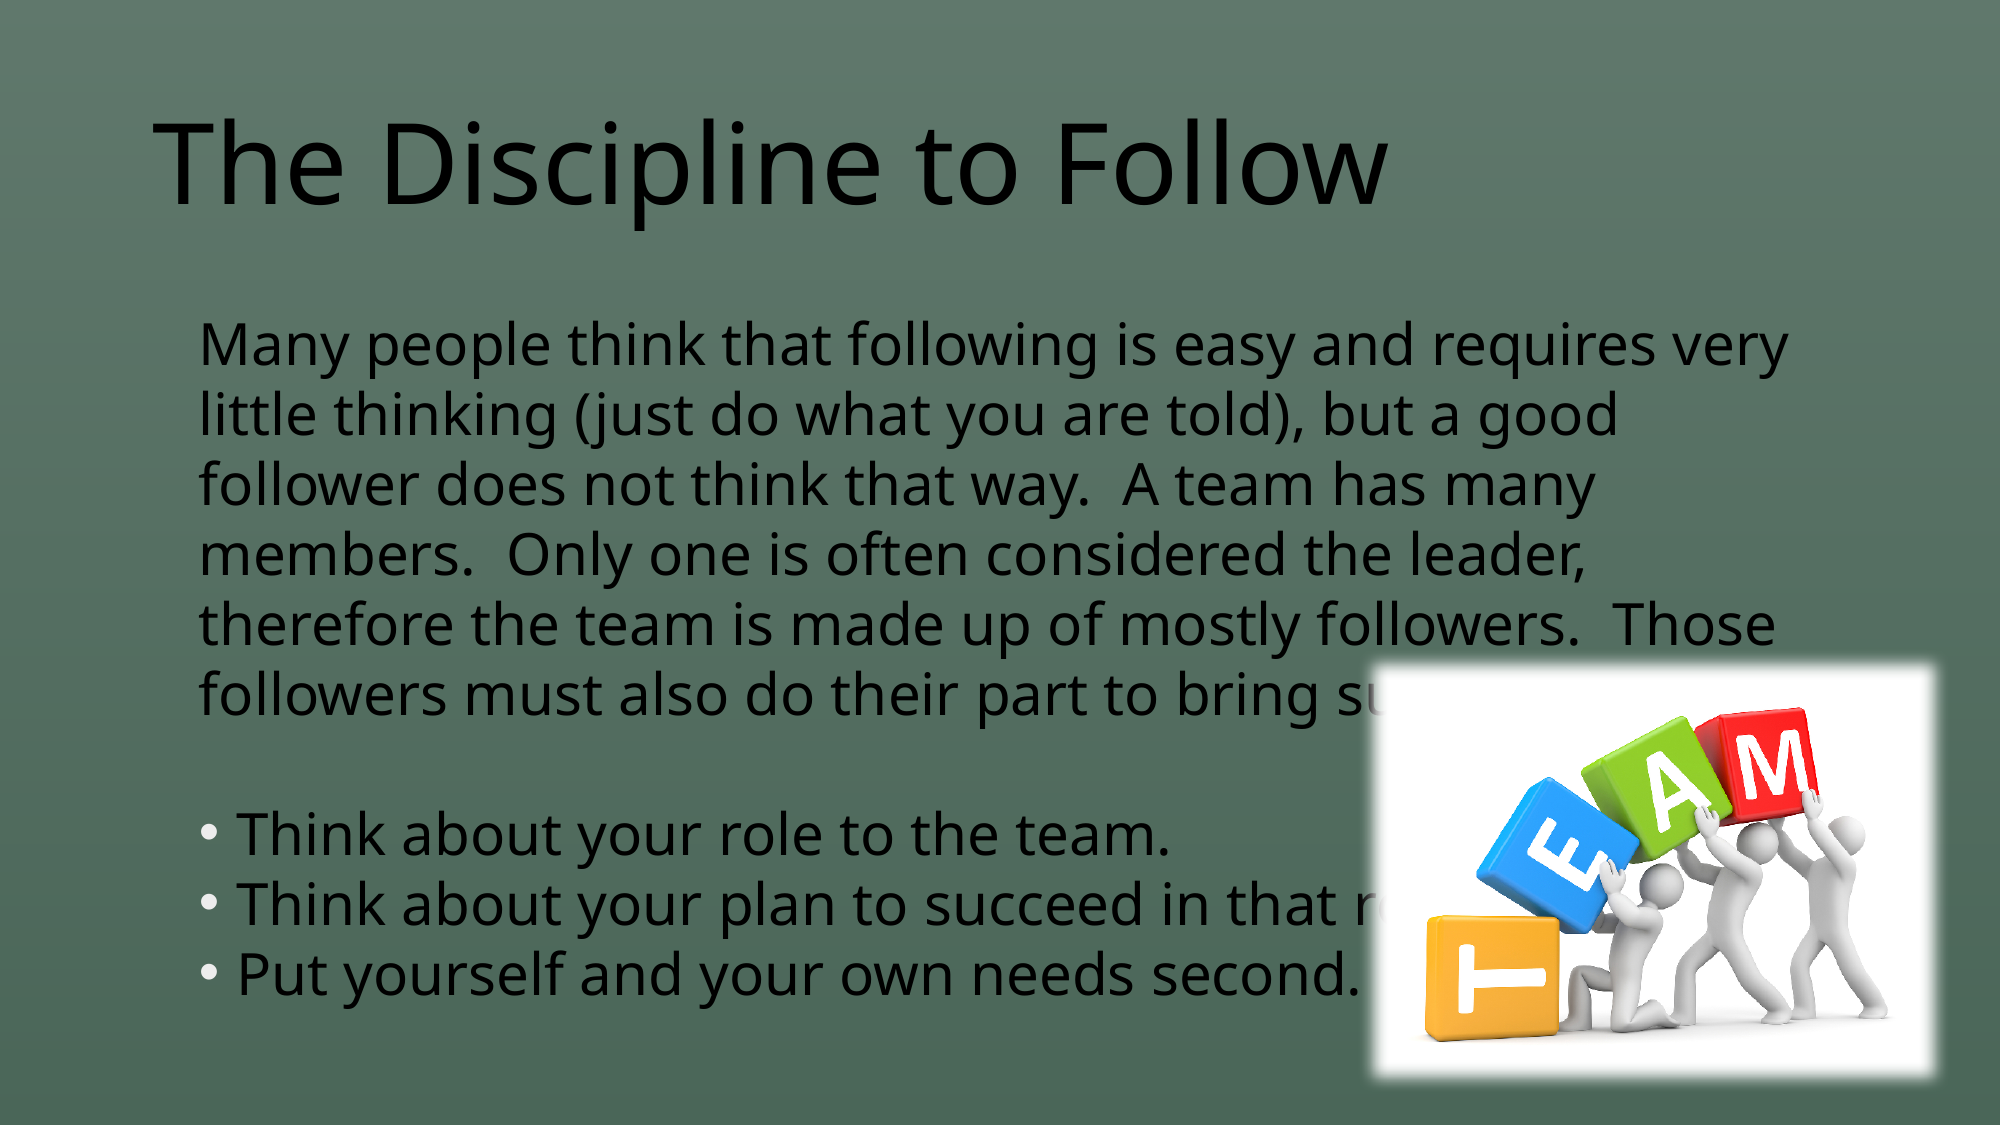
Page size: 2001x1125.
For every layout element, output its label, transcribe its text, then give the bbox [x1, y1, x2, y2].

list Many people think that following is easy and requires very little thinking (just do what you are told), but a good follower does not think that way. A team has many members. Only one is often considered the leader, therefore the team is made up of mostly followers. Those followers must also do their part to bring success. Think about your role to the team. Think about your plan to succeed in that role. Put yourself and your own needs second. [183, 299, 1863, 1014]
picture [1357, 648, 1950, 1093]
title The Discipline to Follow [137, 59, 1863, 278]
